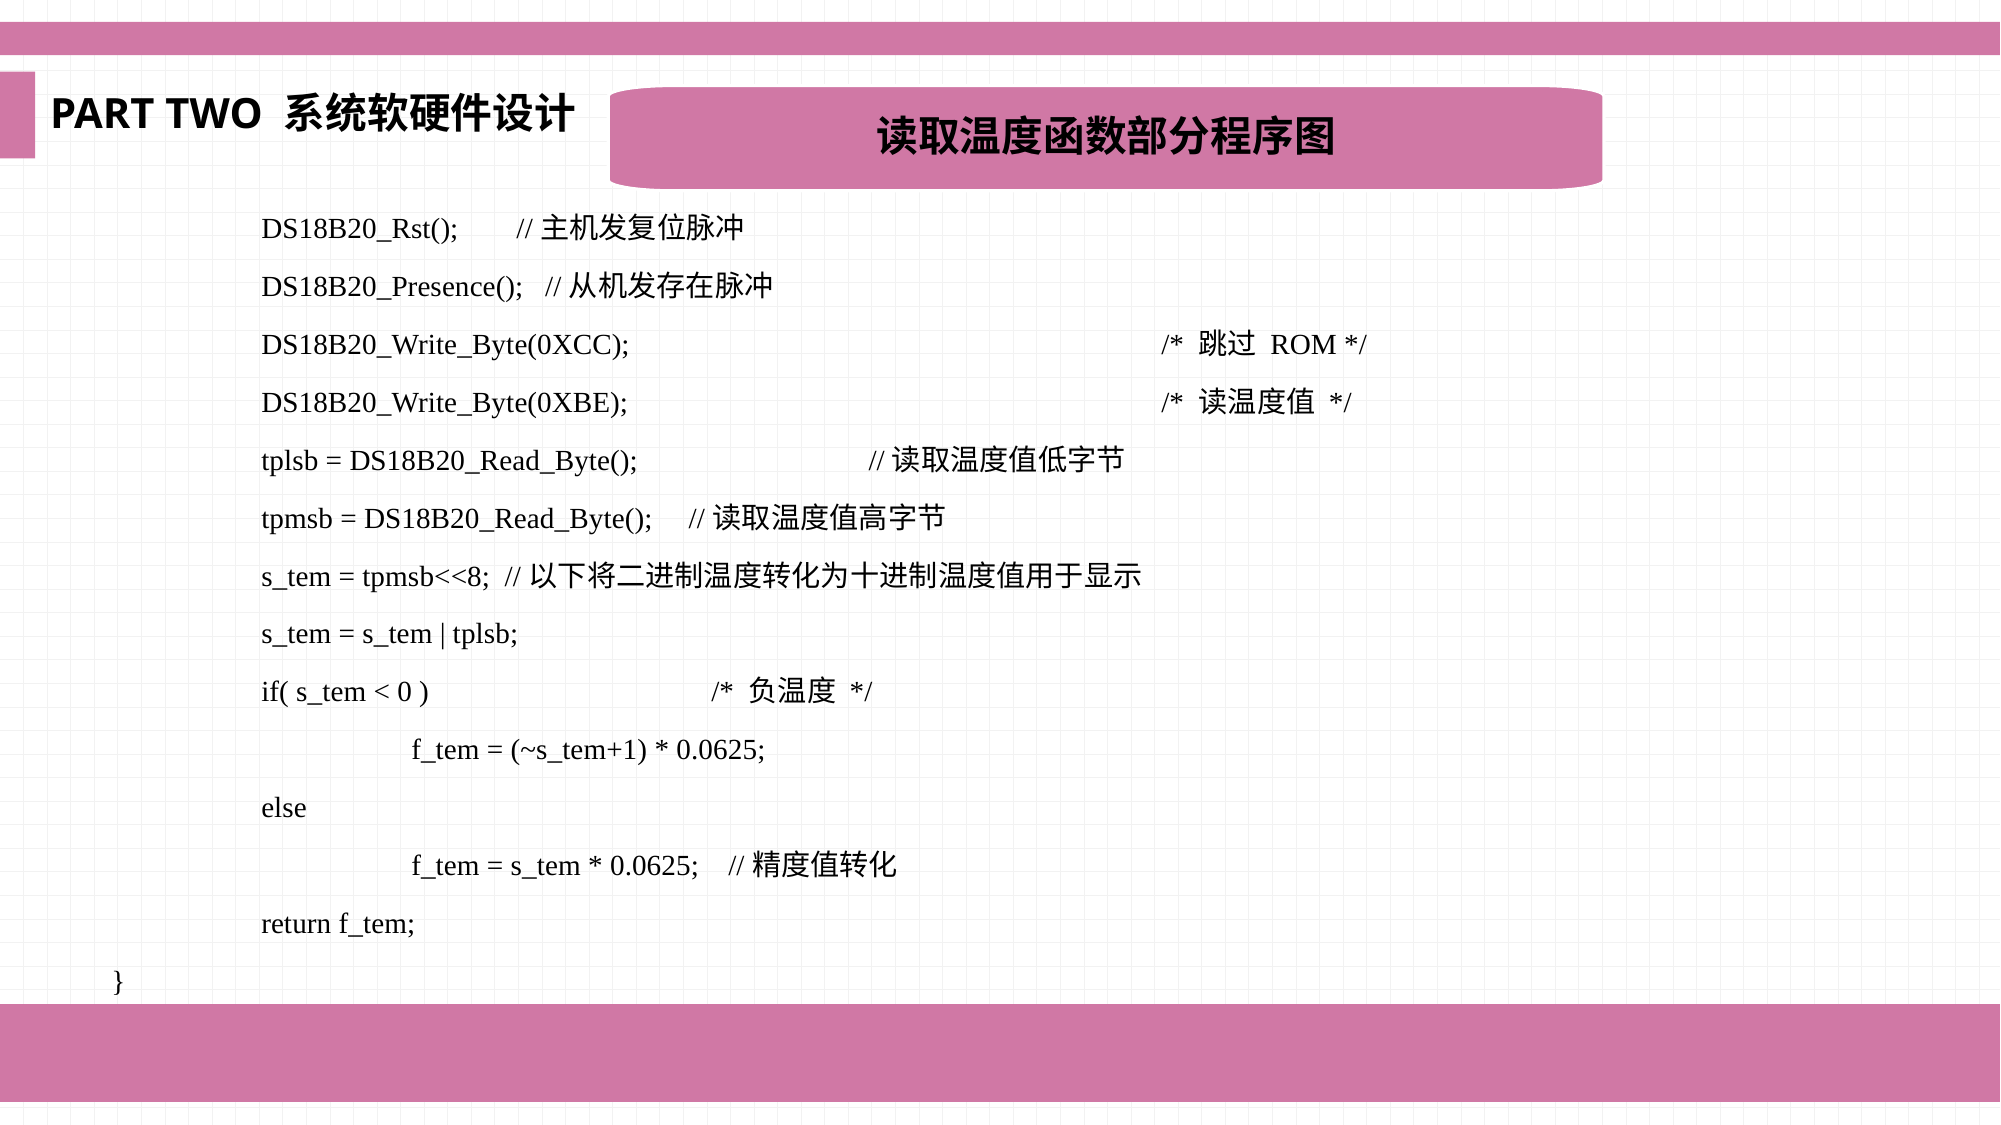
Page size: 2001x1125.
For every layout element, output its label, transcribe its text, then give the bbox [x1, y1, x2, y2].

text_box 读取温度函数部分程序图 [606, 84, 1606, 191]
list PART TWO 系统软硬件设计 [34, 70, 835, 159]
text_box DS18B20_Rst(); //主机发复位脉冲 DS18B20_Presence(); //从机发存在脉冲 DS18B20_Write_Byte(0XCC); /* 跳过 ROM */ DS18B20_Write_Byte(0XBE); /* 读温度值 */ tplsb = DS18B20_Read_Byte(); //读取温度值低字节 tpmsb = DS18B20_Read_Byte(); //读取温度值高字节 s_tem = tpmsb<<8; //以下将二进制温度转化为十进制温度值用于显示 s_tem = s_tem | tplsb; if( s_tem < 0 ) /* 负温度 */ f_tem = (~s_tem+1) * 0.0625; else f_tem = s_tem * 0.0625; //精度值转化 return f_tem; } [96, 191, 1904, 1005]
